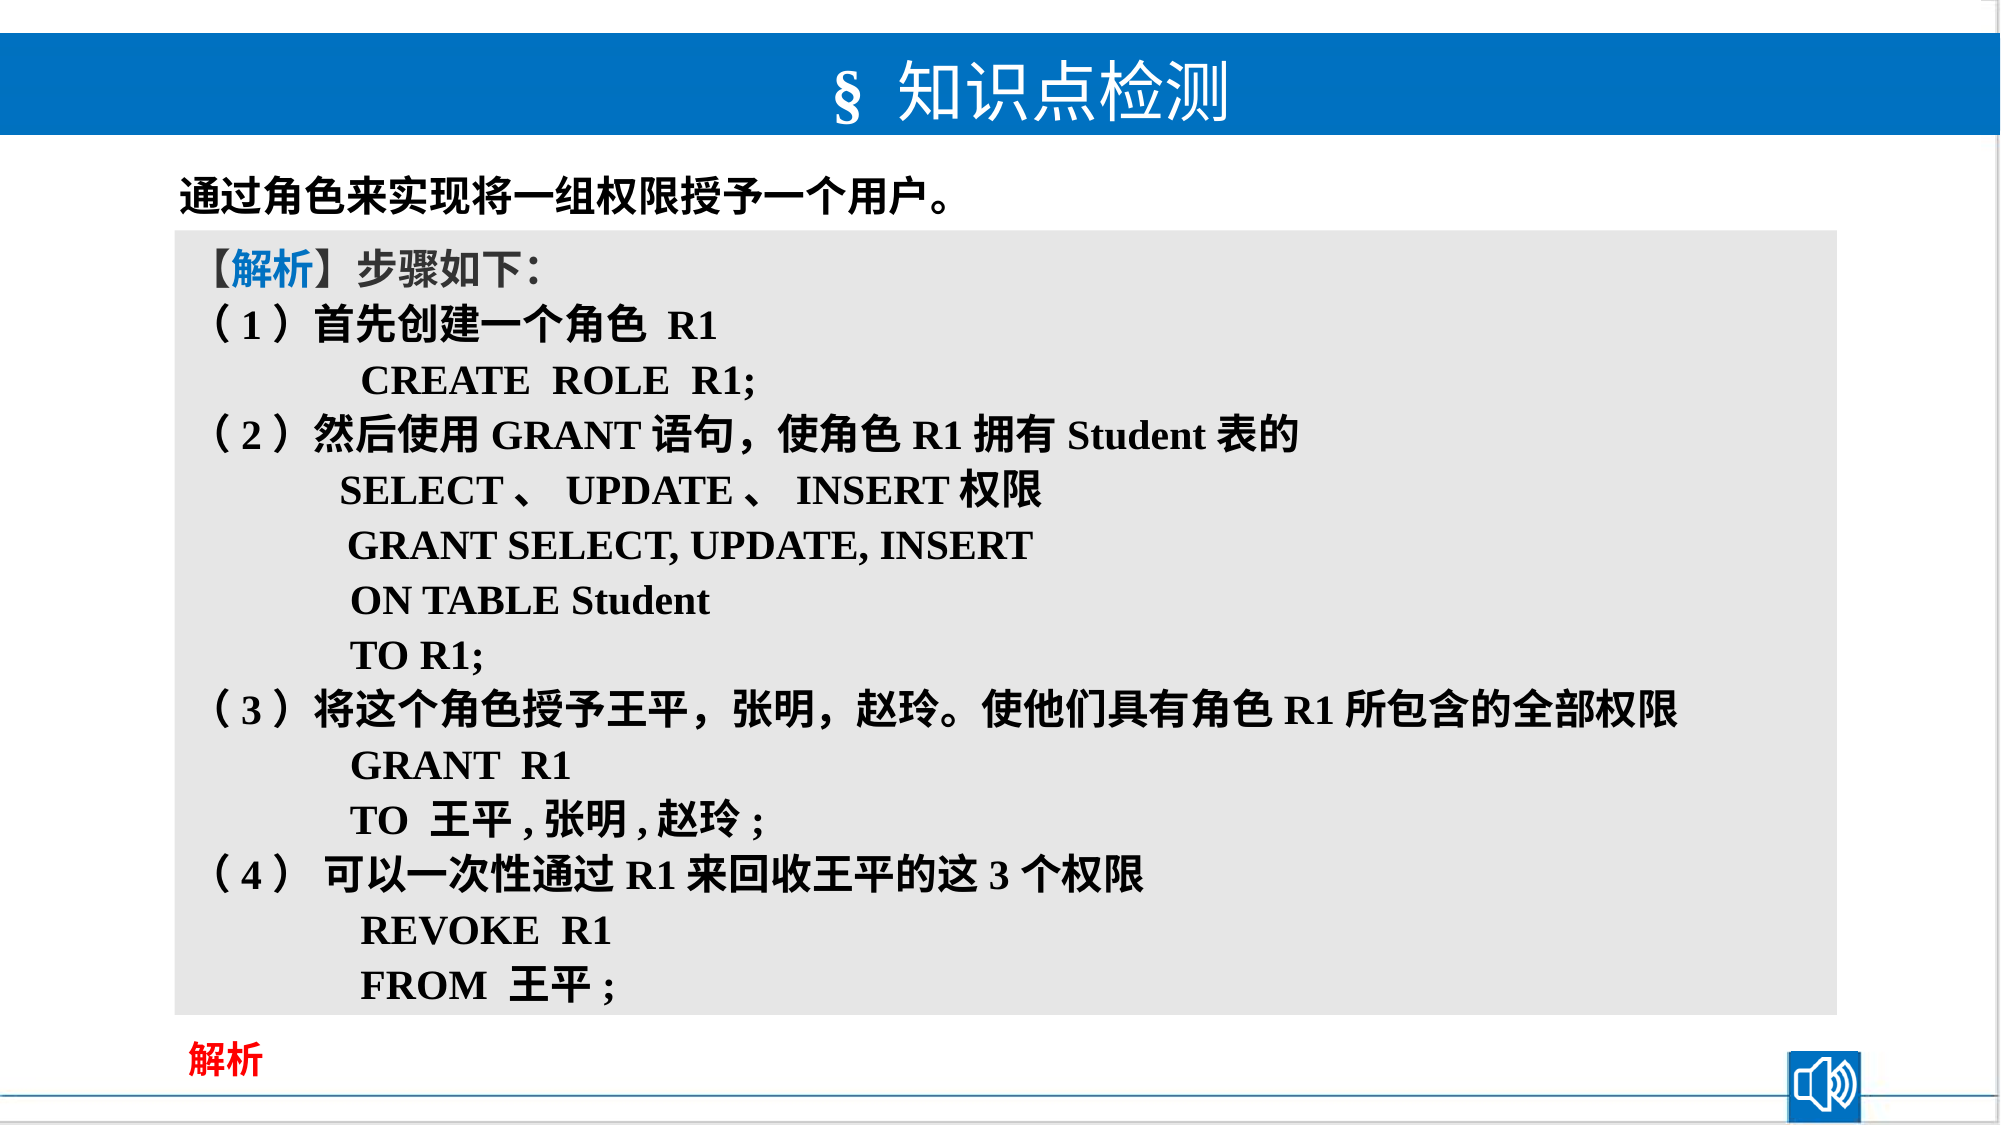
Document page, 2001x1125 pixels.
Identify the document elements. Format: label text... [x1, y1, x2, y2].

text_box 解析 [173, 1028, 279, 1089]
text_box 答案 解析 下一题 [31, 1023, 622, 1083]
text_box § 知识点检测 [816, 42, 1331, 137]
text_box 通过角色来实现将一组权限授予一个用户。 [164, 137, 1804, 302]
picture [0, 0, 2001, 1125]
text_box 【解析】步骤如下： （1）首先创建一个角色 R1 CREATE ROLE R1; （2）然后使用GRANT语句，使角色R1拥有Student表的 SELECT、UPDATE、INSERT权限 GRANT SELECT, UPDATE, INSERT ON TABLE Student TO R1; （3）将这个角色授予王平，张明，赵玲。使他们具有角色R1所包含的全部权限 GRANT R1 TO 王平,张明,赵玲; （4） 可以一次性通过R1来回收王平的这3个权限 REVOKE R1 FROM 王平; [174, 230, 1837, 1015]
